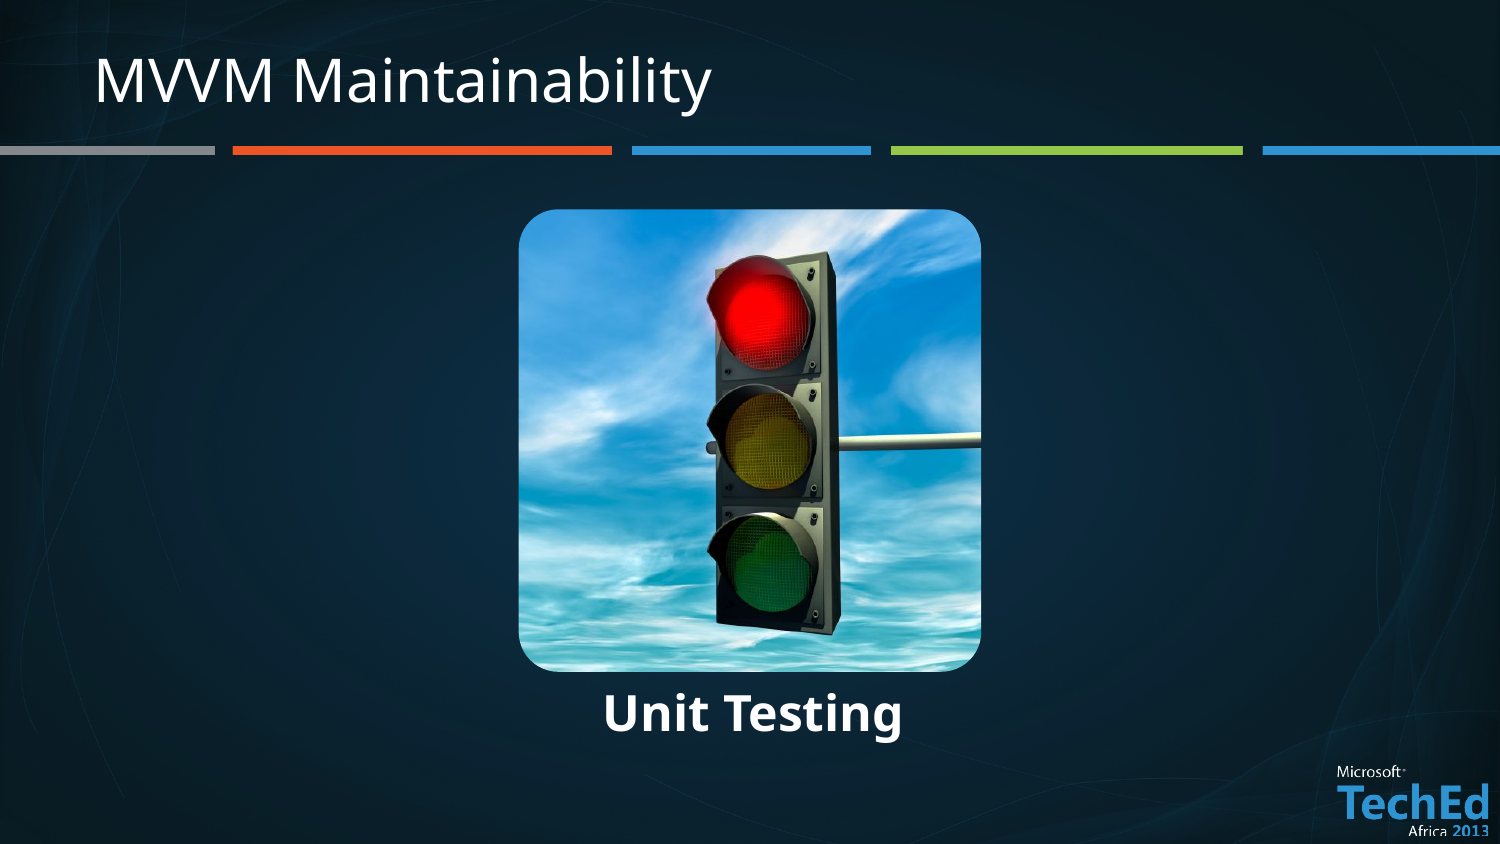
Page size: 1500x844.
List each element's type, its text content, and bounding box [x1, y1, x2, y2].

title MVVM Maintainability [78, 26, 1429, 140]
picture [0, 0, 1500, 844]
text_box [518, 209, 982, 748]
